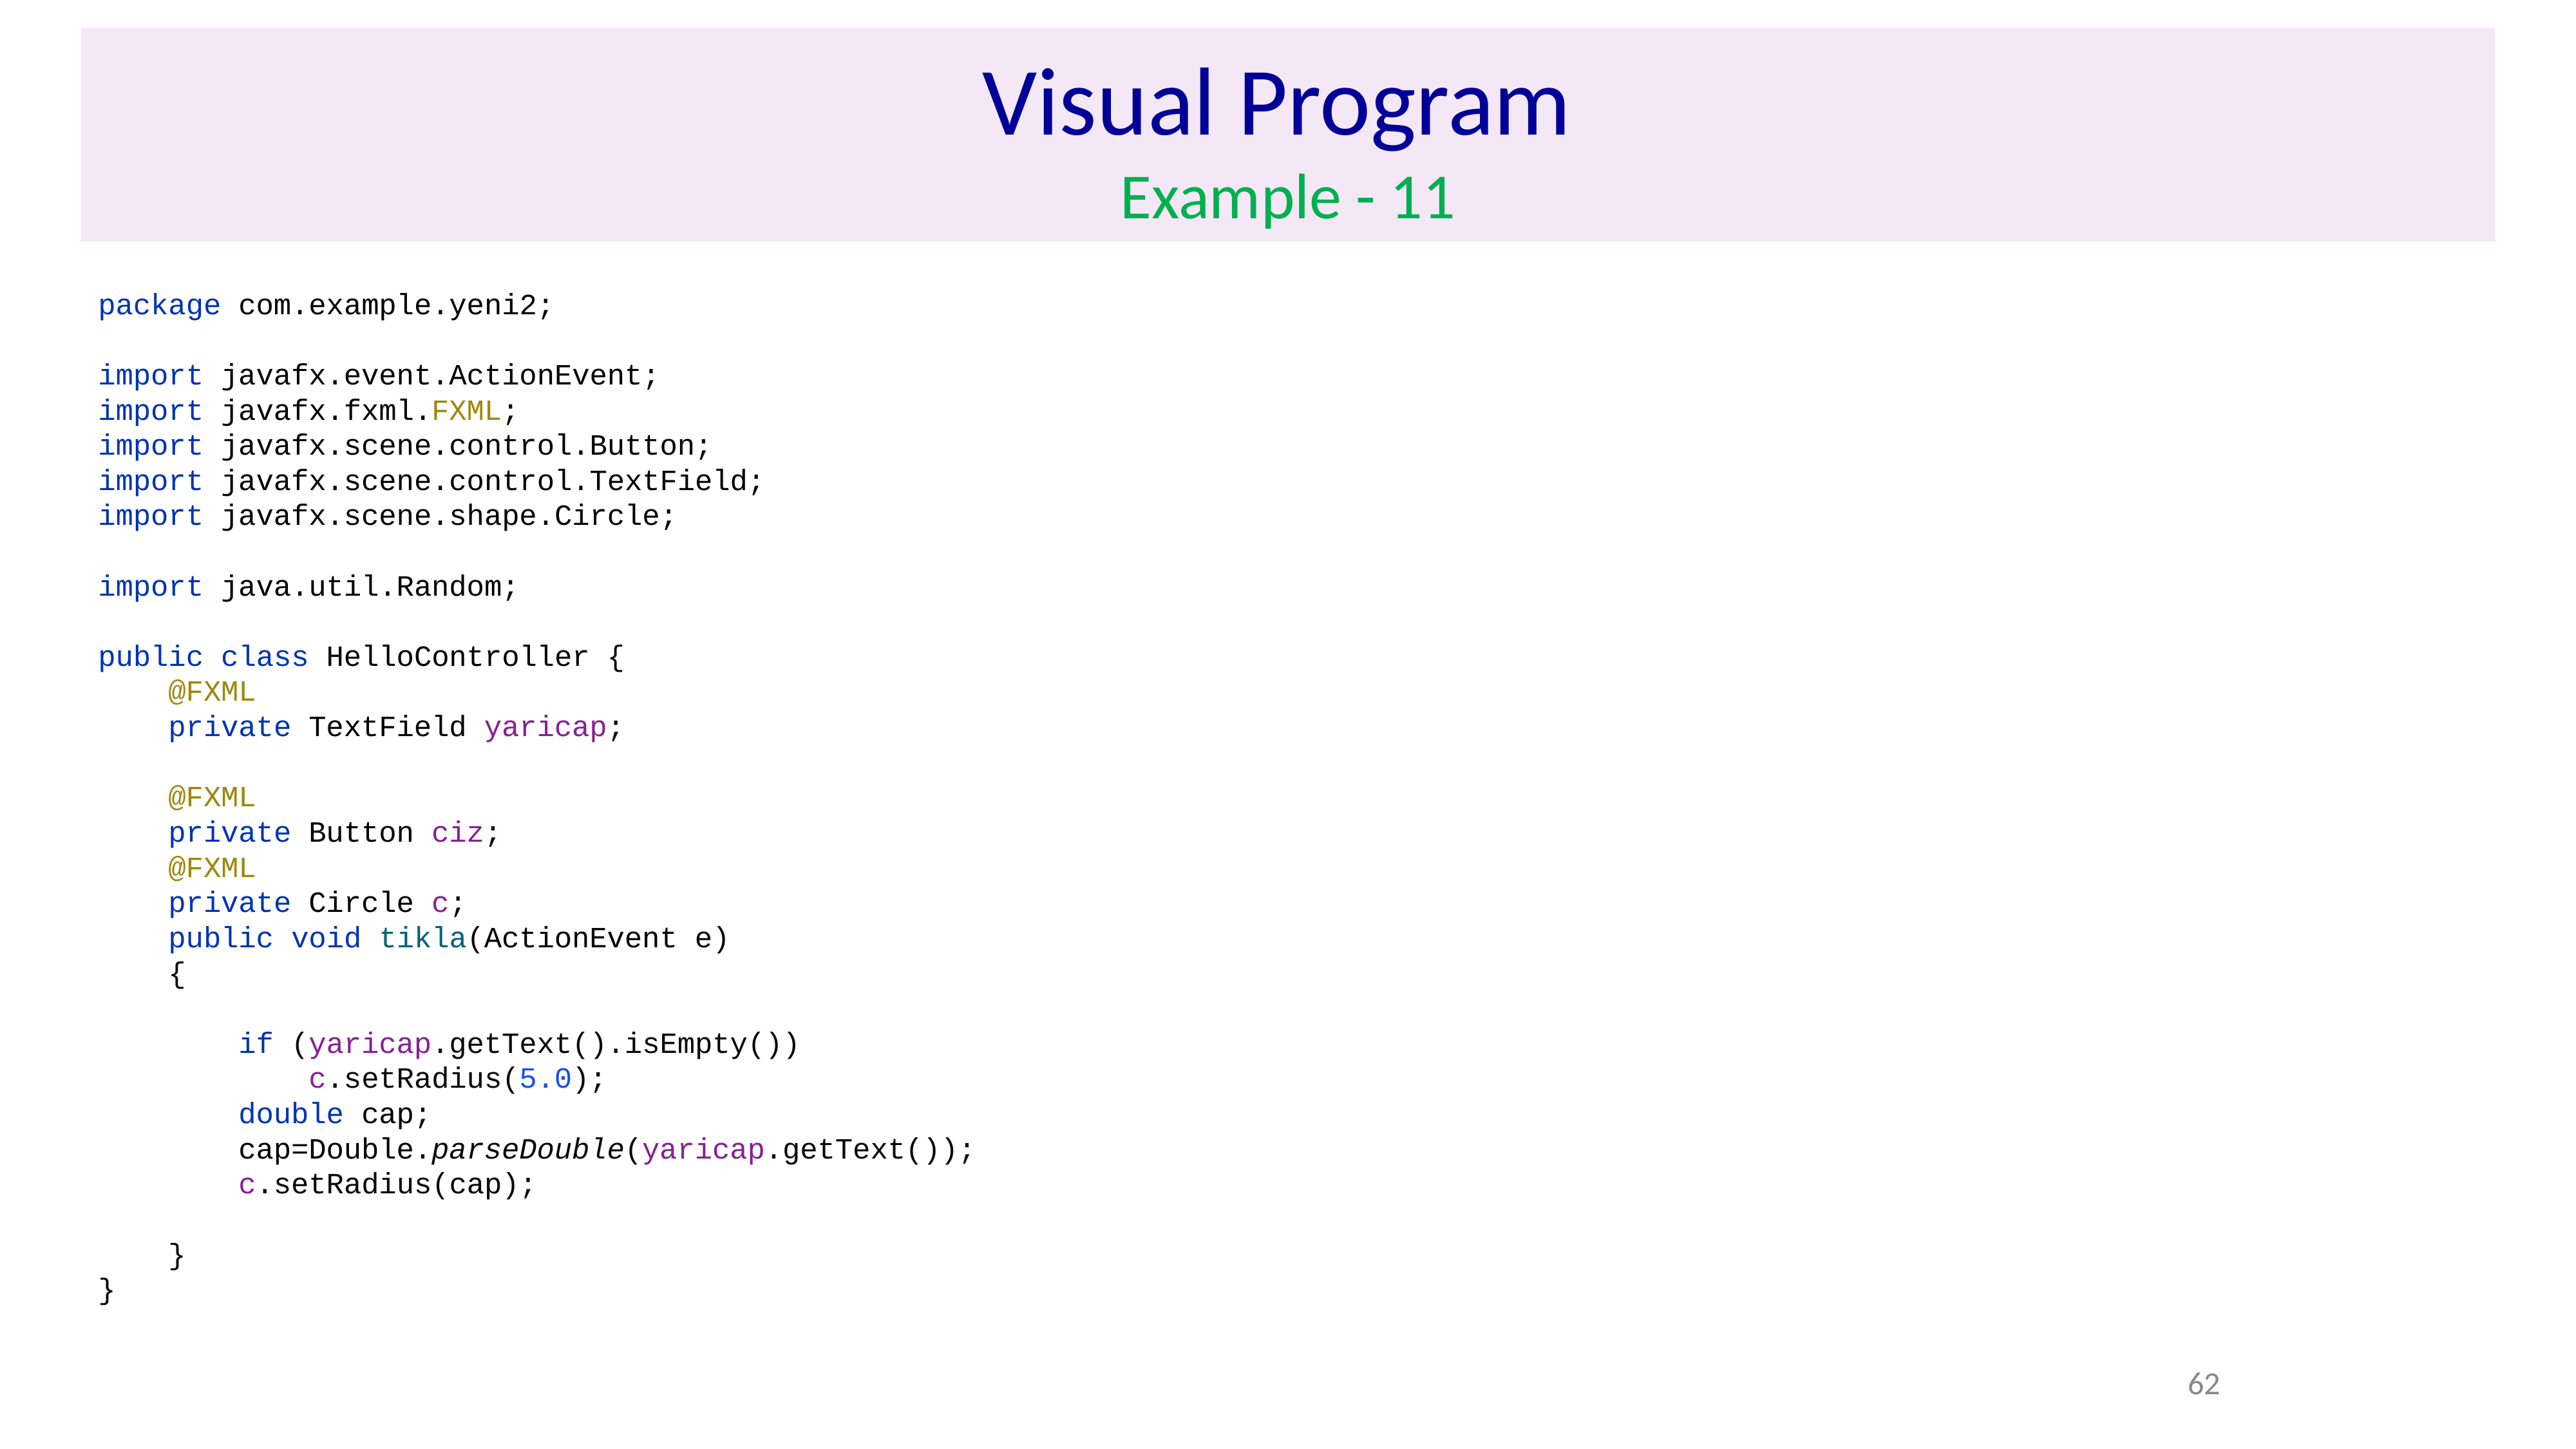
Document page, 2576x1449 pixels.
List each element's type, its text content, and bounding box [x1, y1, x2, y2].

slide_number 62 [2173, 1353, 2230, 1410]
title Visual Program Example - 11 [80, 28, 2496, 242]
list package com.example.yeni2; import javafx.event.ActionEvent; import javafx.fxml.FXML; import javafx.scene.control.Button; import javafx.scene.control.TextField; import javafx.scene.shape.Circle; import java.util.Random; public class HelloController { @FXML private TextField yaricap; @FXML private Button ciz; @FXML private Circle c; public void tikla(ActionEvent e) { if (yaricap.getText().isEmpty()) c.setRadius(5.0); double cap; cap=Double.parseDouble(yaricap.getText()); c.setRadius(cap); } } [88, 275, 2488, 1313]
